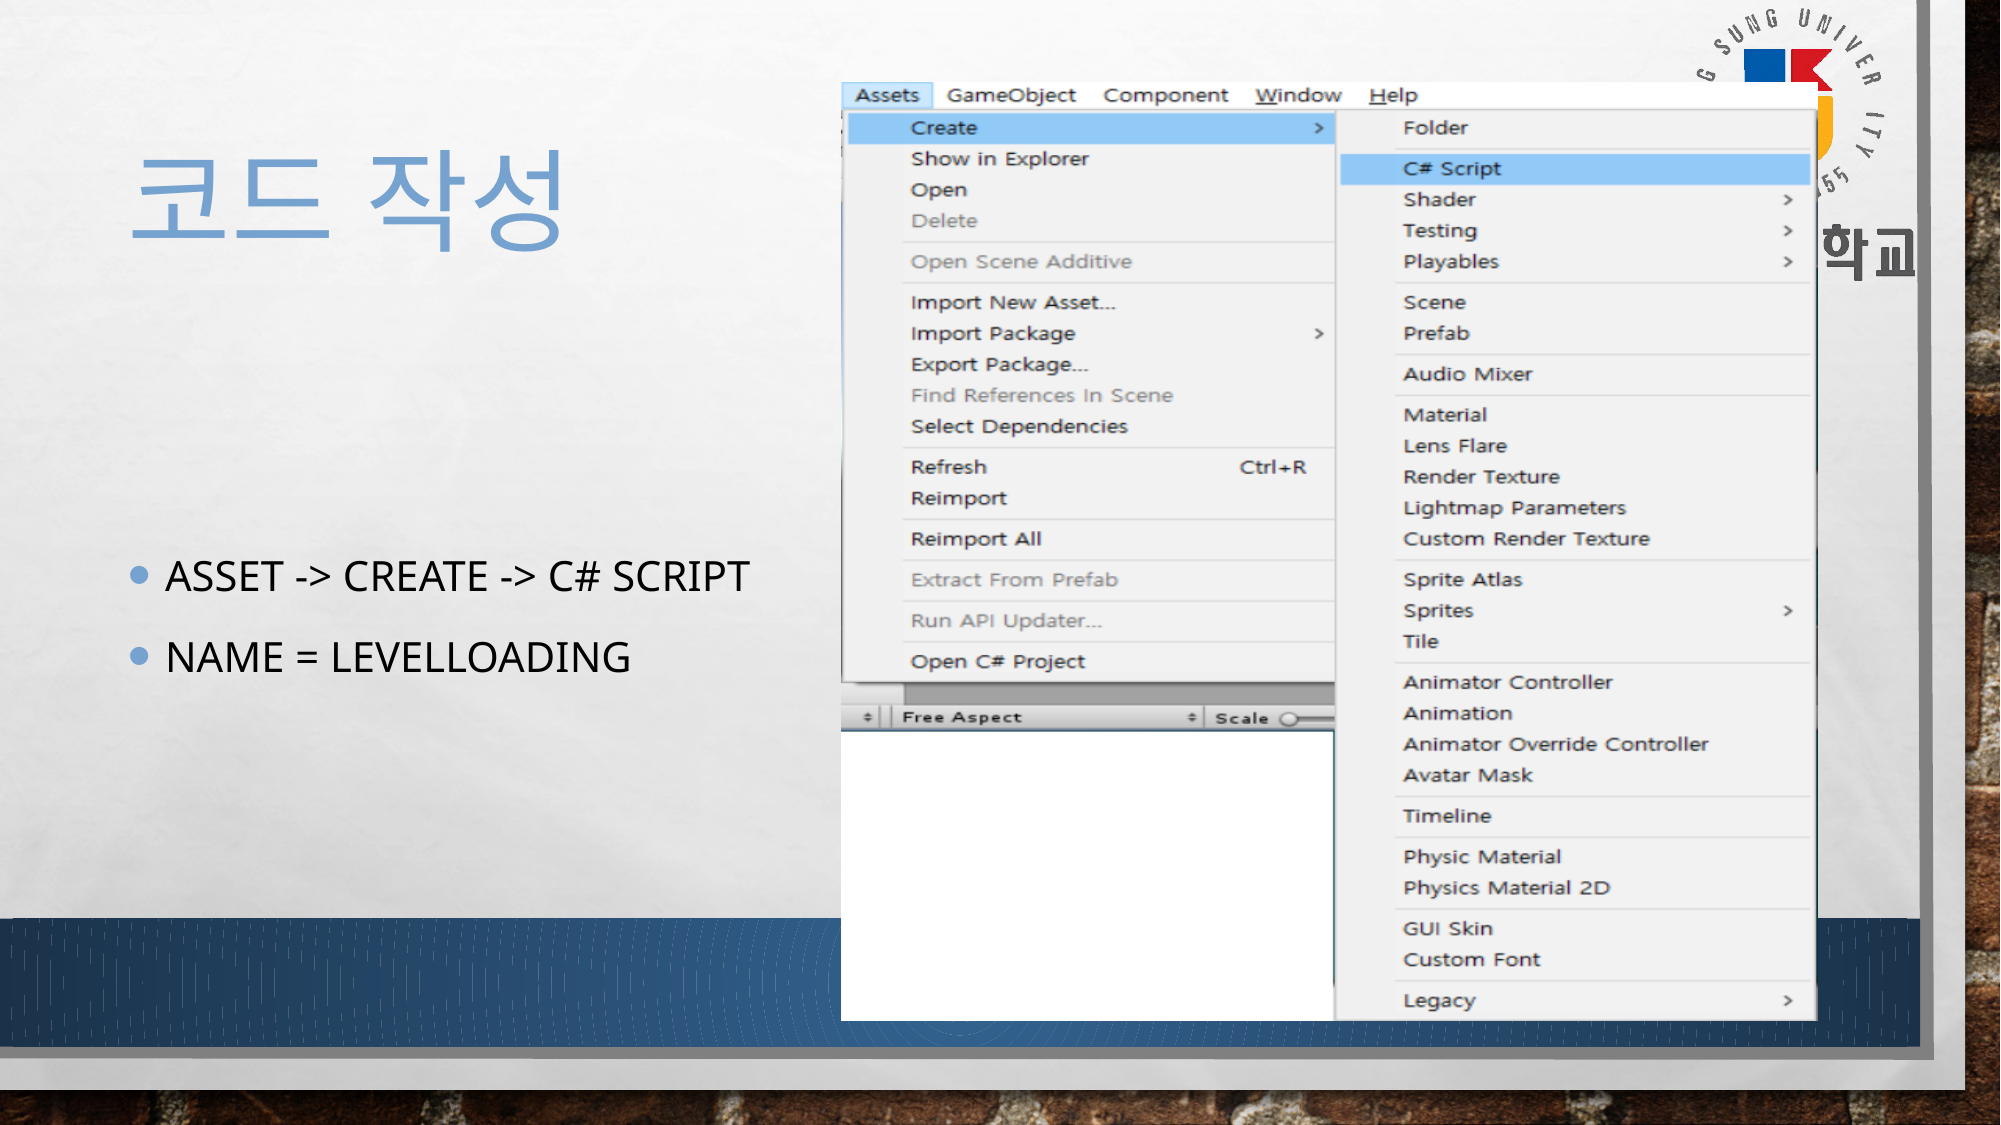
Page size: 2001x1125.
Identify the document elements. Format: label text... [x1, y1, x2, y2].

picture [840, 8, 1915, 1021]
picture [0, 0, 2000, 1125]
title 코드 작성 [112, 112, 840, 302]
list asset -> create -> c# script name = levelloading [112, 338, 840, 882]
